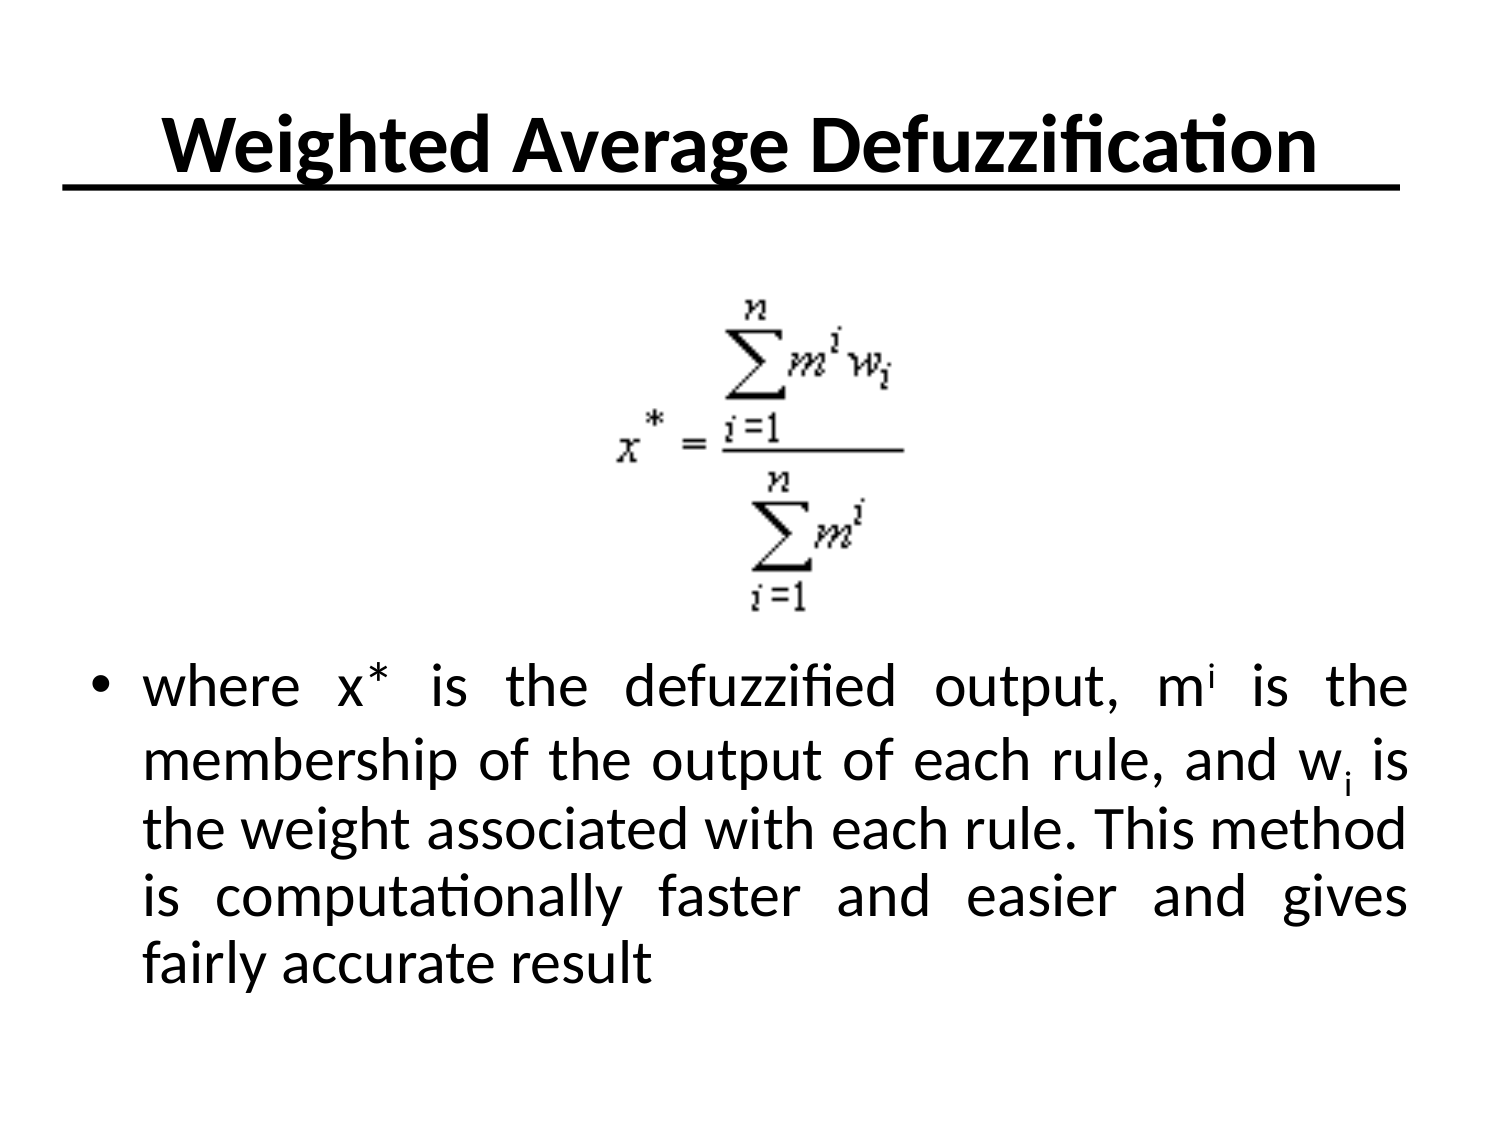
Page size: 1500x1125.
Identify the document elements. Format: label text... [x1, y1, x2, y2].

picture [608, 278, 915, 622]
list where x* is the defuzzified output, mi is the membership of the output of each rule, and wi is the weight associated with each rule. This method is computationally faster and easier and gives fairly accurate result [75, 645, 1425, 1006]
title Weighted Average Defuzzification [75, 45, 1425, 233]
